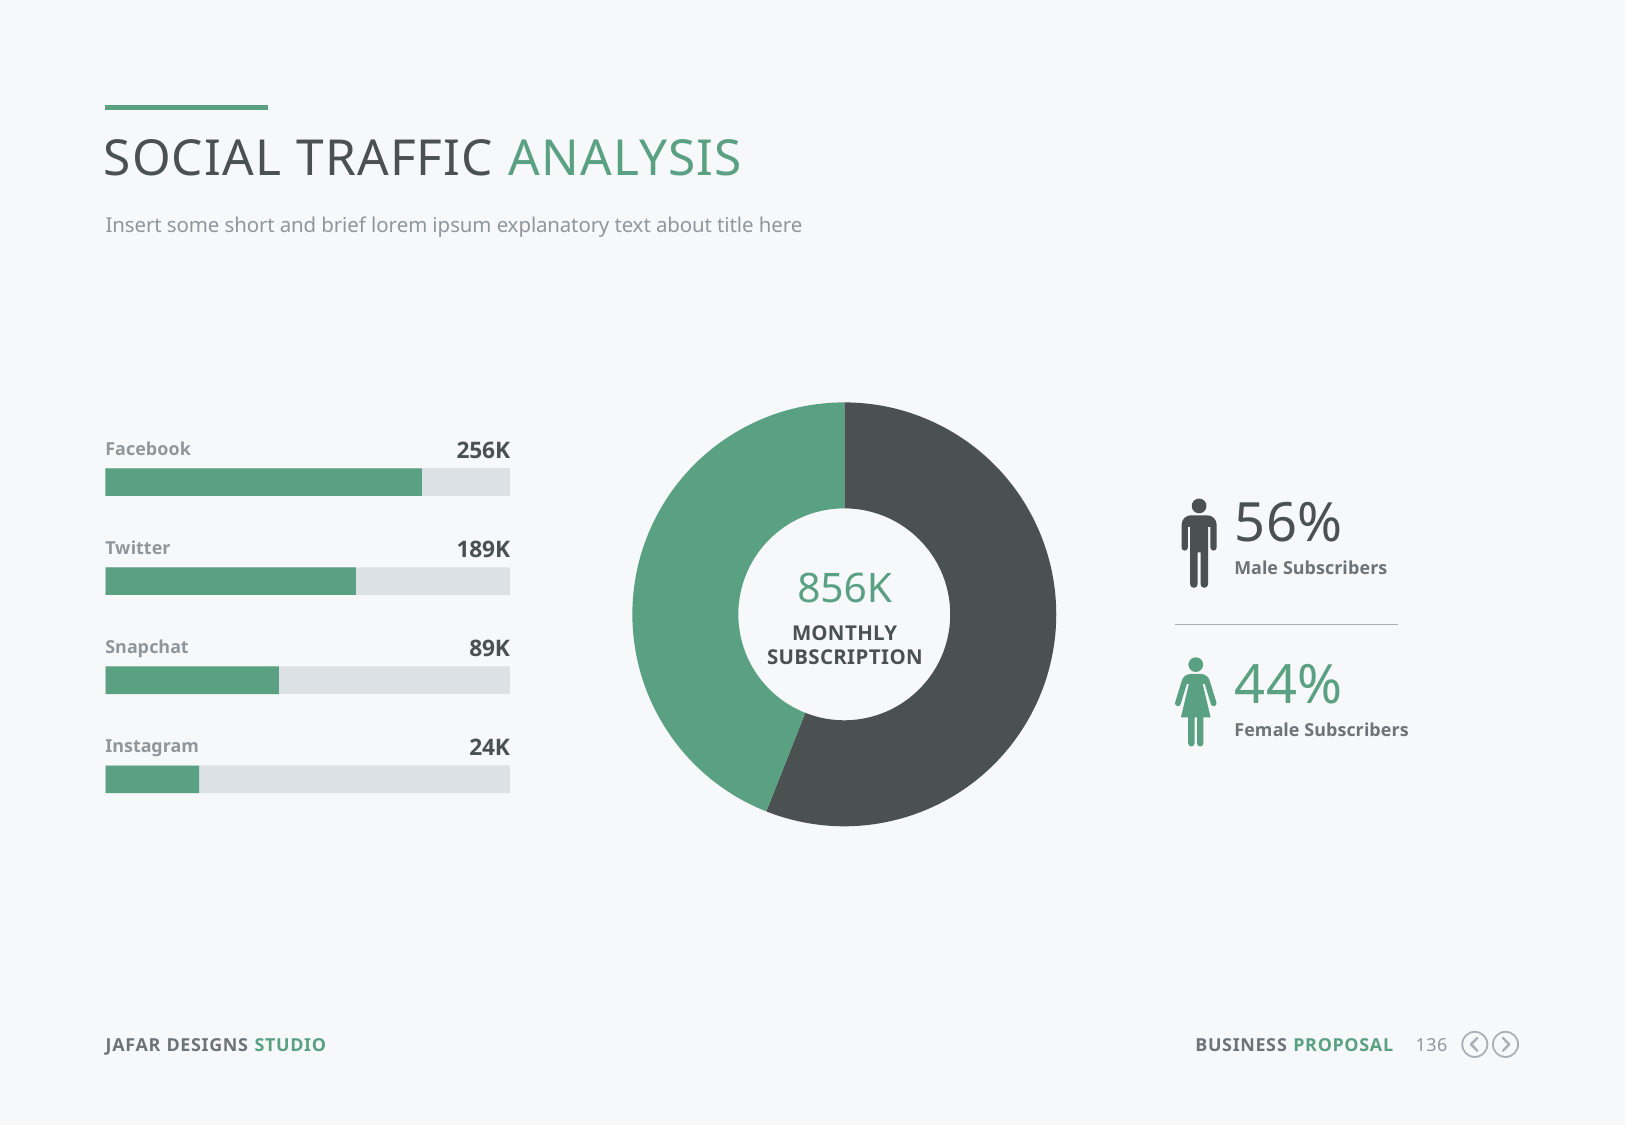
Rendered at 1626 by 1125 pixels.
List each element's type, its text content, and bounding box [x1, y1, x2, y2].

text_box [1191, 498, 1207, 514]
text_box 56% [1234, 487, 1461, 553]
text_box 44% [1234, 649, 1461, 715]
text_box 24K [404, 732, 510, 760]
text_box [105, 666, 510, 695]
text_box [734, 562, 956, 670]
text_box [1188, 657, 1204, 672]
text_box [1181, 515, 1217, 588]
text_box 189K [404, 534, 510, 562]
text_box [105, 765, 510, 794]
text_box Facebook [105, 437, 322, 459]
text_box Female Subscribers [1234, 718, 1461, 740]
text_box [105, 468, 510, 496]
text_box 89K [404, 633, 510, 661]
text_box Instagram [105, 734, 322, 756]
text_box [1175, 673, 1217, 747]
text_box 256K [404, 435, 510, 463]
chart [623, 387, 1066, 842]
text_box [105, 567, 510, 596]
text_box Snapchat [105, 635, 322, 657]
list Social Traffic Analysis [103, 125, 1518, 188]
text_box Male Subscribers [1234, 556, 1461, 579]
list Insert some short and brief lorem ipsum explanatory text about title here [105, 209, 1519, 241]
text_box Twitter [105, 536, 322, 558]
